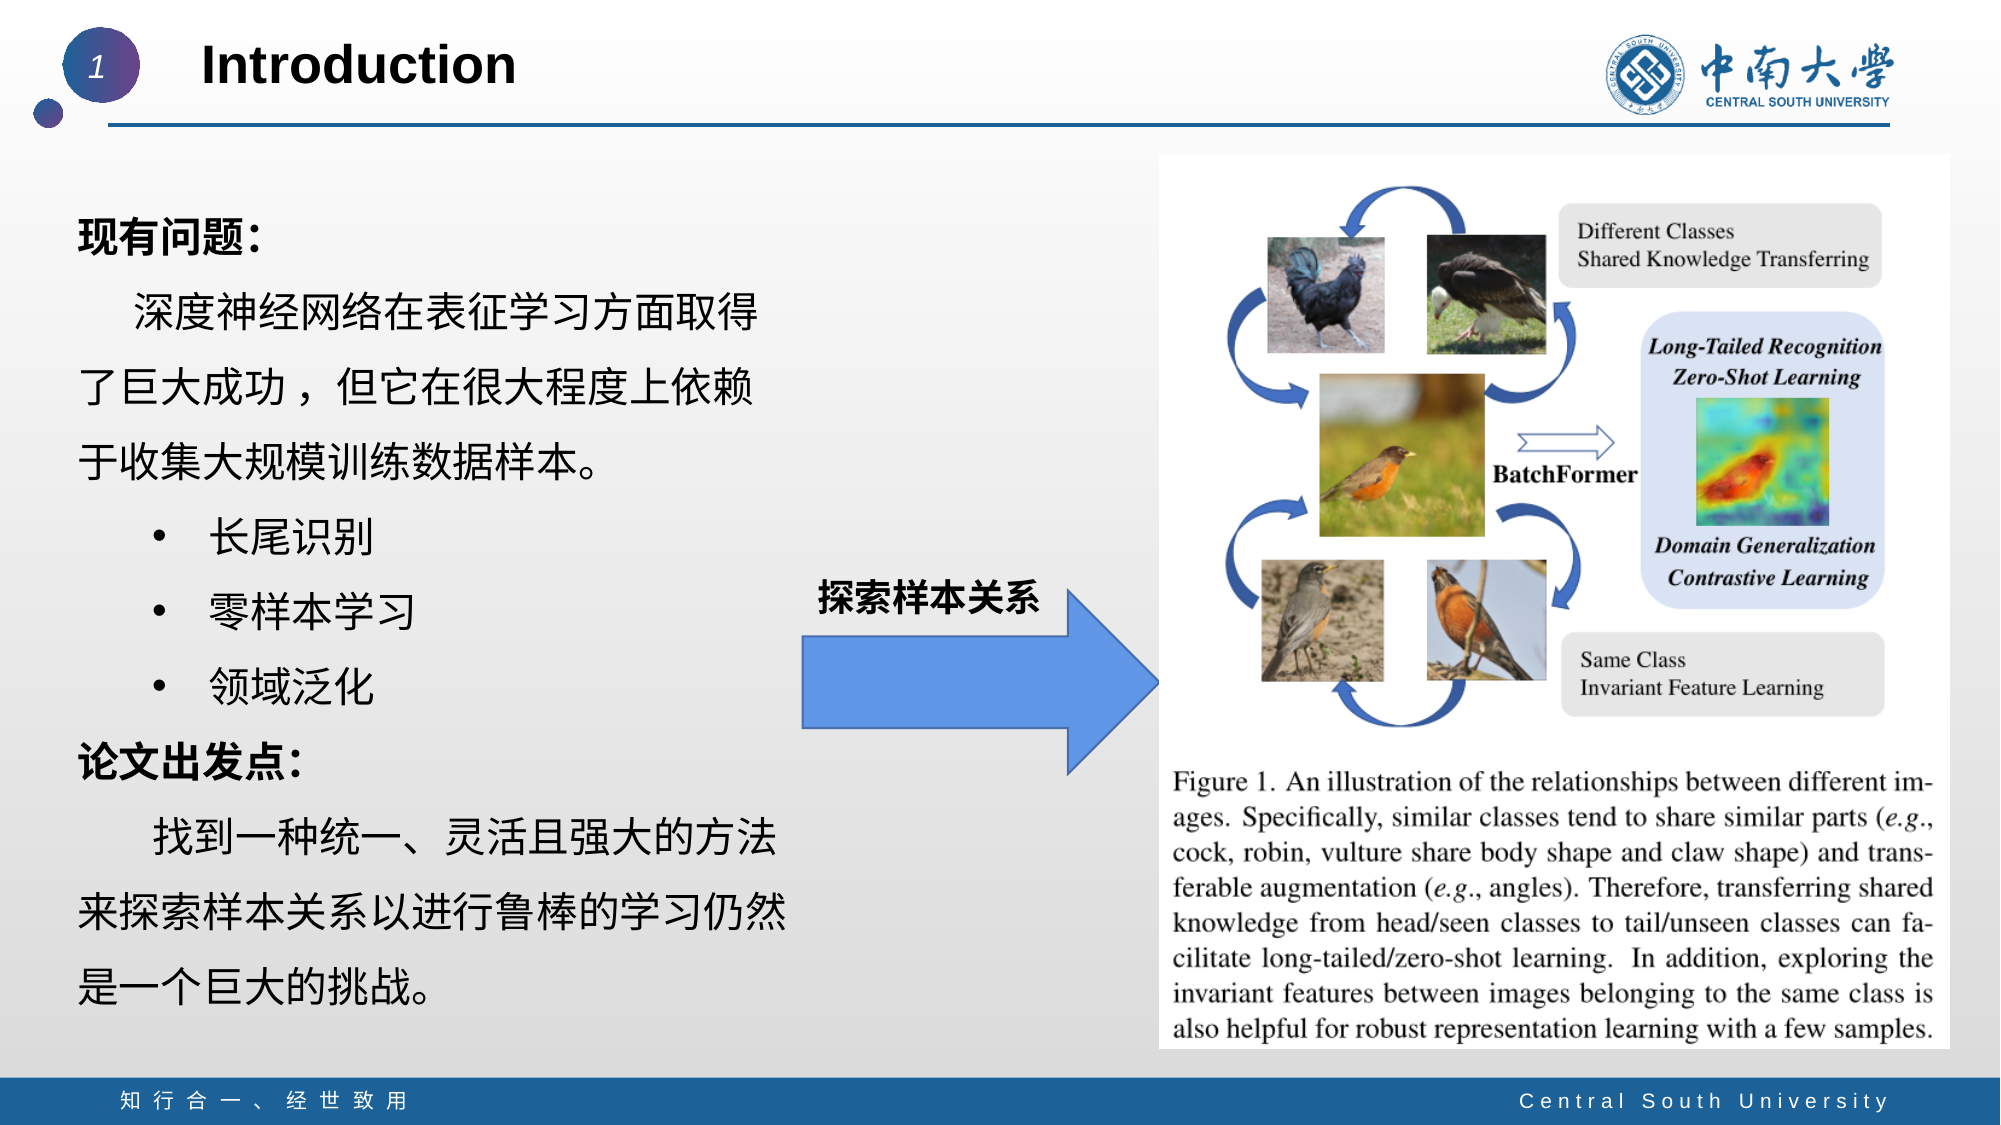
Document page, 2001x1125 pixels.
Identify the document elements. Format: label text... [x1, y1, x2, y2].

text_box 现有问题： 深度神经网络在表征学习方面取得了巨大成功 ，但它在很大程度上依赖于收集大规模训练数据样本。 长尾识别 零样本学习 领域泛化 论文出发点： 找到一种统一、灵活且强大的方法来探索样本关系以进行鲁棒的学习仍然是一个巨大的挑战。 [62, 178, 803, 1019]
text_box [158, 0, 1050, 118]
text_box Introduction [201, 0, 1456, 104]
text_box Central South University [1504, 1080, 1902, 1120]
picture [1595, 28, 1907, 121]
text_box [33, 26, 153, 128]
text_box 探索样本关系 [802, 566, 1159, 626]
picture [1159, 154, 1950, 1049]
text_box [801, 626, 1159, 777]
text_box 知行合一、经世致用 [105, 1080, 423, 1120]
text_box [0, 1077, 2000, 1125]
